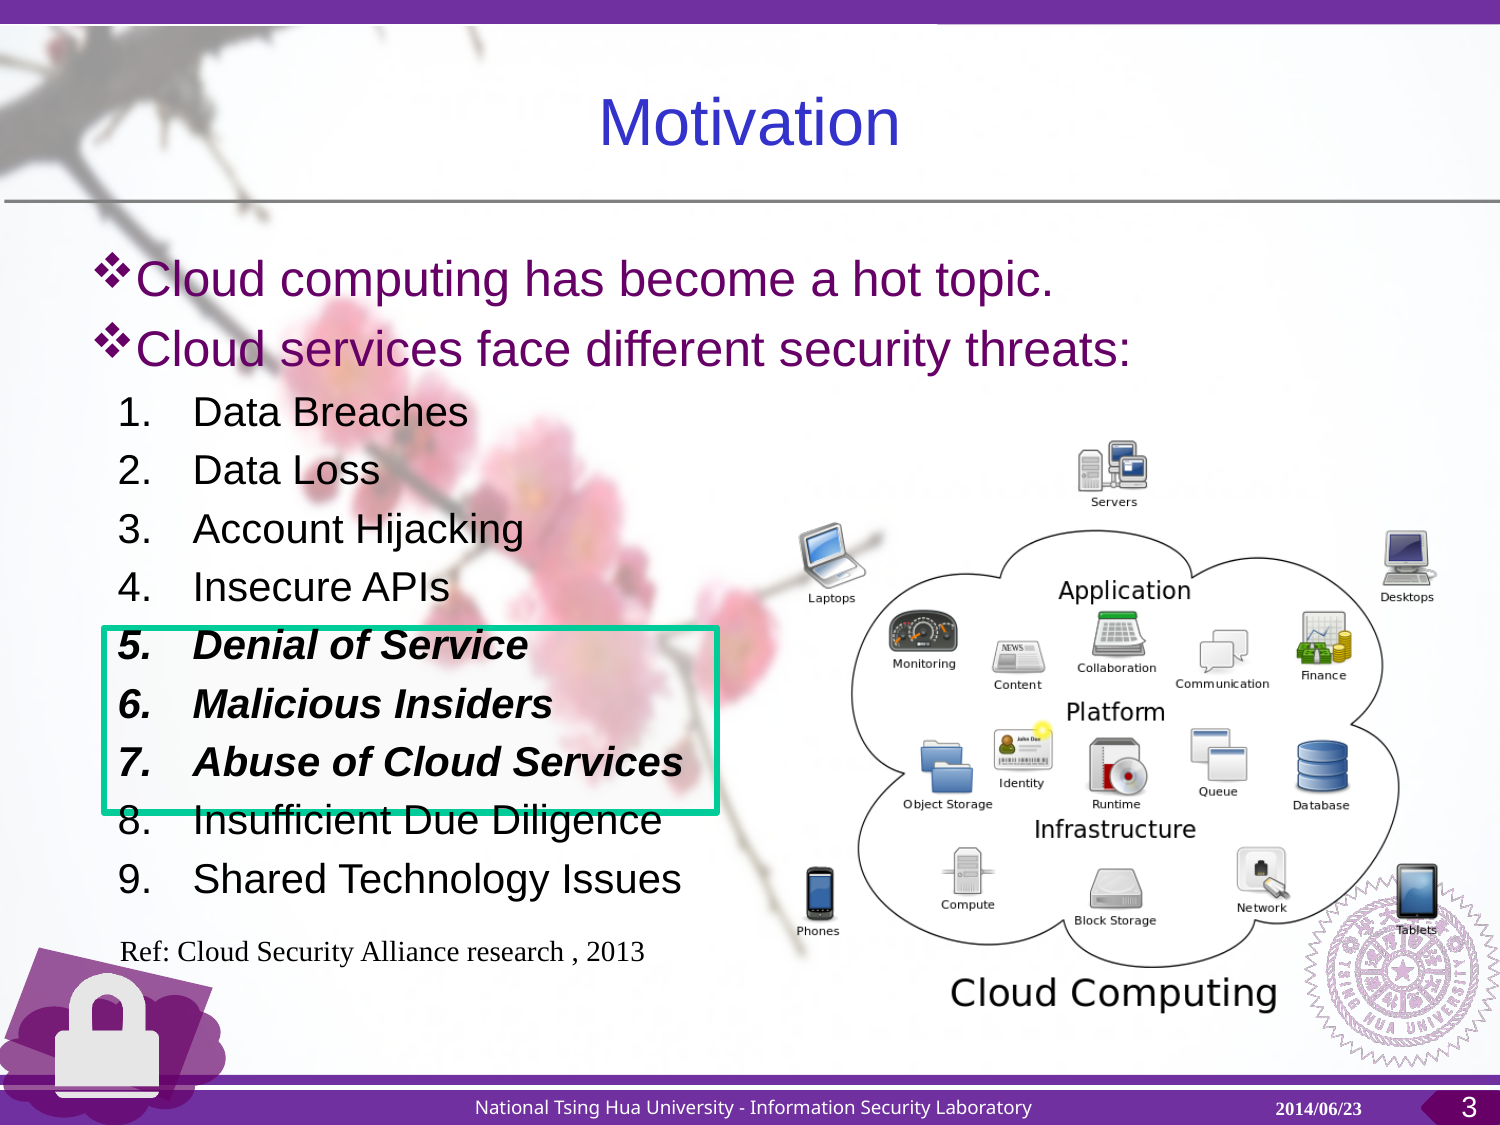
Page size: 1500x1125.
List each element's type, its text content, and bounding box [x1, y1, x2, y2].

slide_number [1260, 1089, 1403, 1125]
list Cloud computing has become a hot topic. Cloud services face different security threats: Data Breaches Data Loss Account Hijacking Insecure APIs Denial of Service Malicious Insiders Abuse of Cloud Services Insufficient Due Diligence Shared Technology Issues [75, 238, 1425, 1005]
slide_number 3 [1436, 1088, 1500, 1123]
title Motivation [75, 38, 1425, 200]
text_box Ref: Cloud Security Alliance research , 2013 [105, 925, 661, 975]
picture [768, 411, 1500, 1068]
